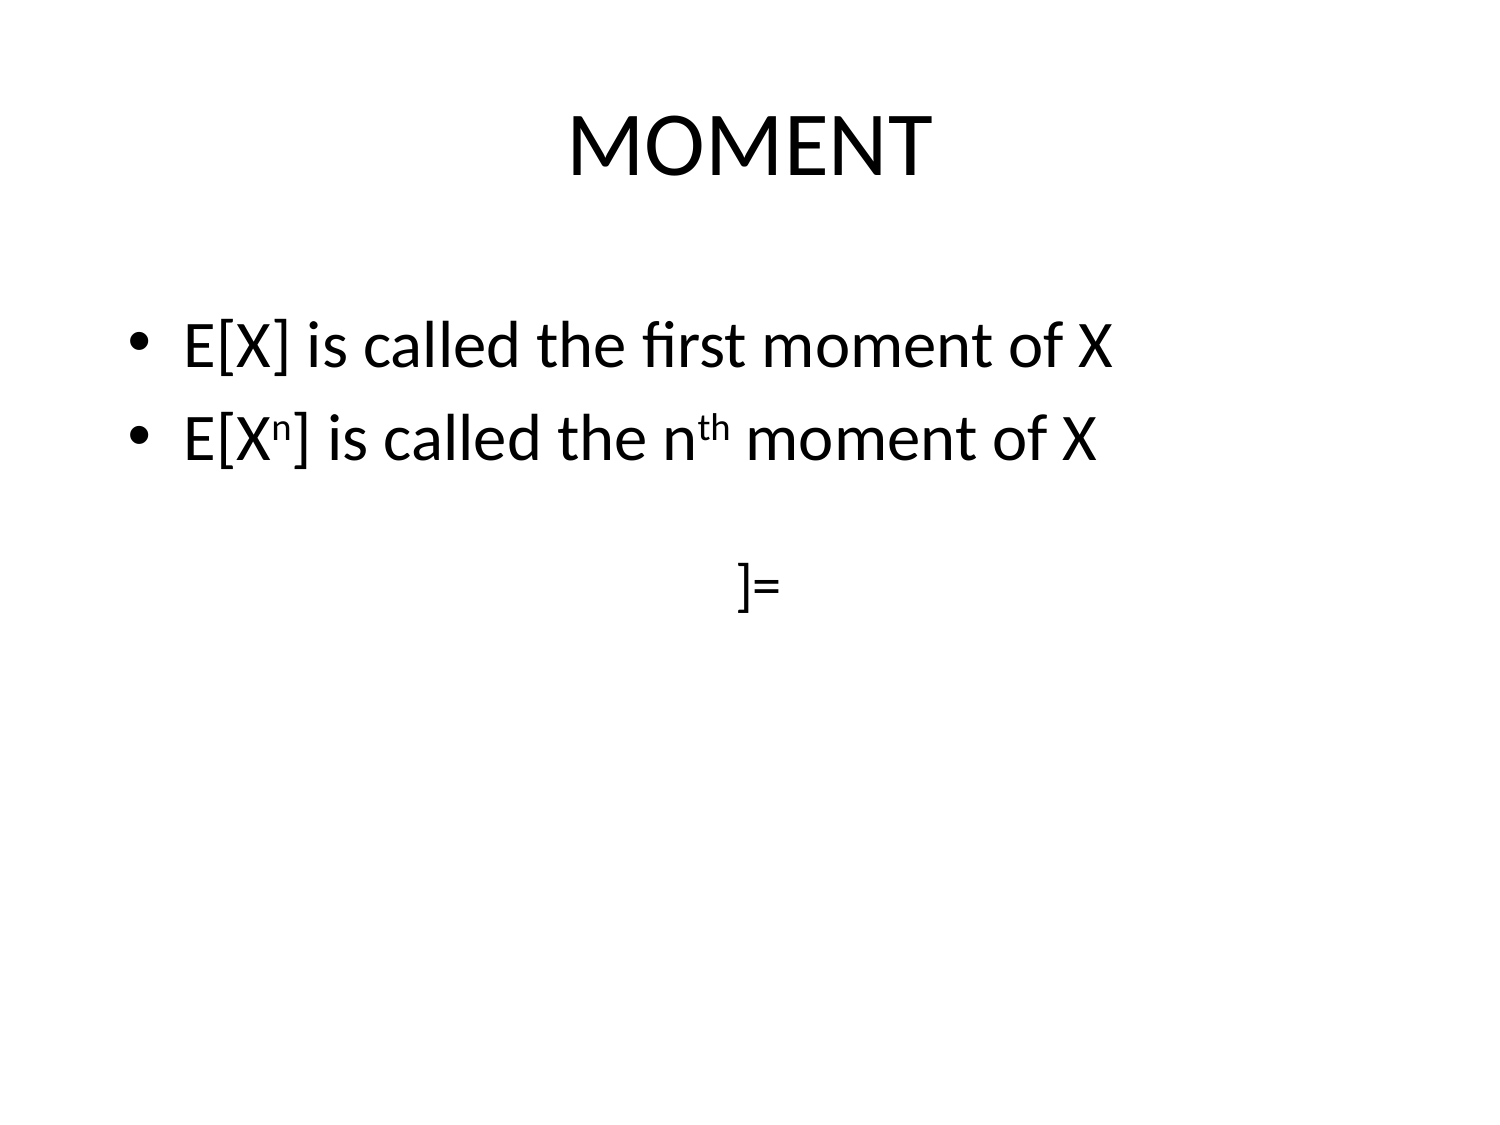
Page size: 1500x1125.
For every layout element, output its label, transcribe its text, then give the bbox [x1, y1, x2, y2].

title MOMENT [75, 45, 1425, 233]
list E[X] is called the first moment of X E[Xn] is called the nth moment of X [112, 200, 1463, 943]
